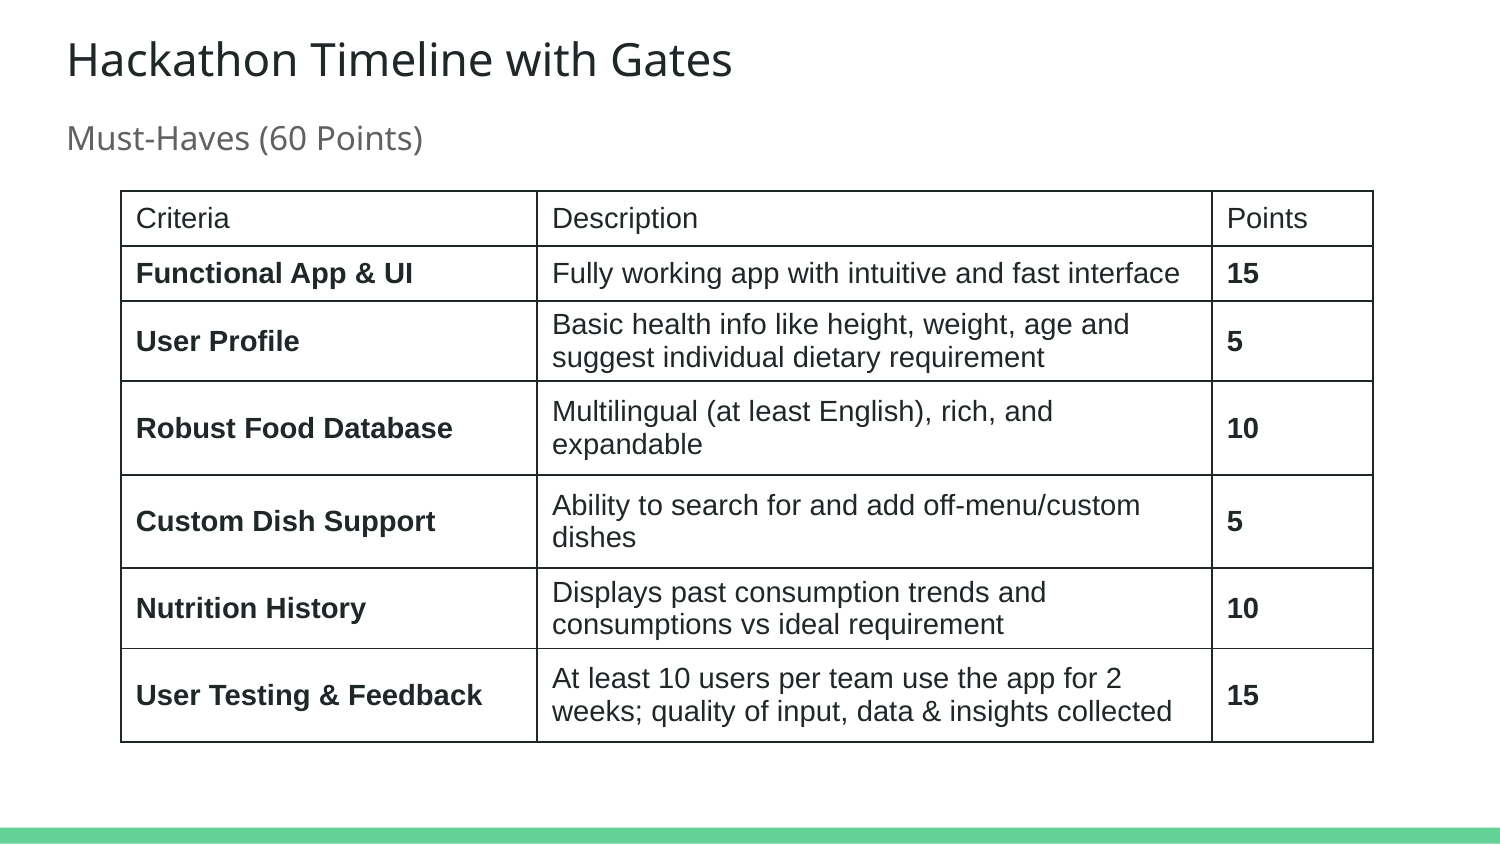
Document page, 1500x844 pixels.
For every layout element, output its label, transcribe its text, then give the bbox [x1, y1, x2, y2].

table_cell At least 10 users per team use the app for 2 weeks; quality of input, data & insights collected [538, 649, 1211, 741]
table_header Description [538, 192, 1211, 245]
table_cell Basic health info like height, weight, age and suggest individual dietary requirement [538, 302, 1211, 380]
table_cell 5 [1213, 302, 1372, 380]
table_cell Ability to search for and add off-menu/custom dishes [538, 476, 1211, 567]
table_cell 15 [1213, 247, 1372, 300]
table_cell 10 [1213, 382, 1372, 474]
table_cell 15 [1213, 649, 1372, 741]
subtitle Must-Haves (60 Points) [51, 116, 1449, 196]
table_cell Multilingual (at least English), rich, and expandable [538, 382, 1211, 474]
table_cell 10 [1213, 569, 1372, 648]
table_header Criteria [122, 192, 536, 245]
text_box [37, 247, 1463, 773]
table_cell Functional App & UI [122, 247, 536, 300]
title Hackathon Timeline with Gates [51, 0, 1449, 116]
table_cell Robust Food Database [122, 382, 536, 474]
table_cell Displays past consumption trends and consumptions vs ideal requirement [538, 569, 1211, 648]
table_cell 5 [1213, 476, 1372, 567]
table_cell Nutrition History [122, 569, 536, 648]
table_cell User Testing & Feedback [122, 649, 536, 741]
table_cell Custom Dish Support [122, 476, 536, 567]
table_header Points [1213, 192, 1372, 245]
table_cell Fully working app with intuitive and fast interface [538, 247, 1211, 300]
table_cell User Profile [122, 302, 536, 380]
